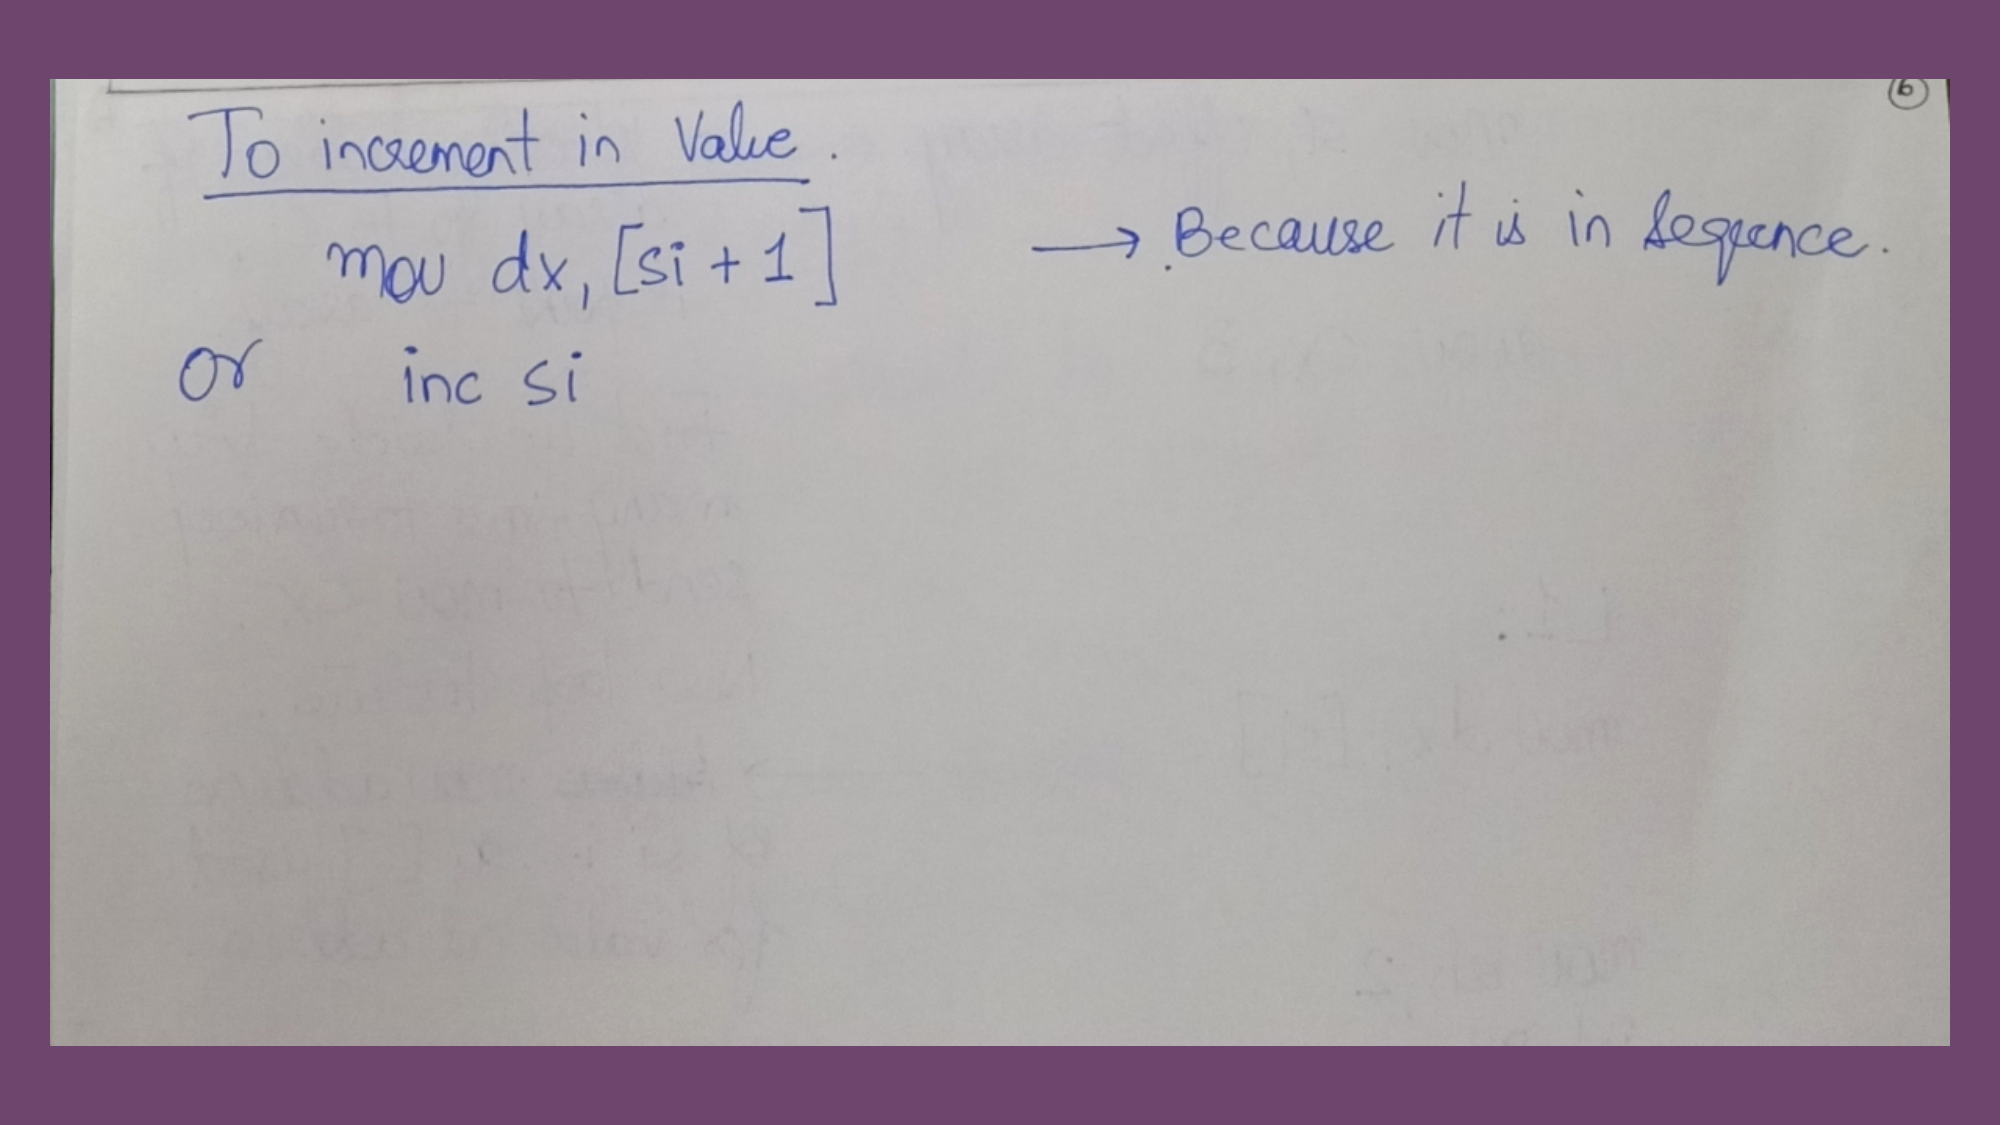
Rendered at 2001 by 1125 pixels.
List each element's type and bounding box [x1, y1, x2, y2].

picture [50, 79, 1950, 1046]
